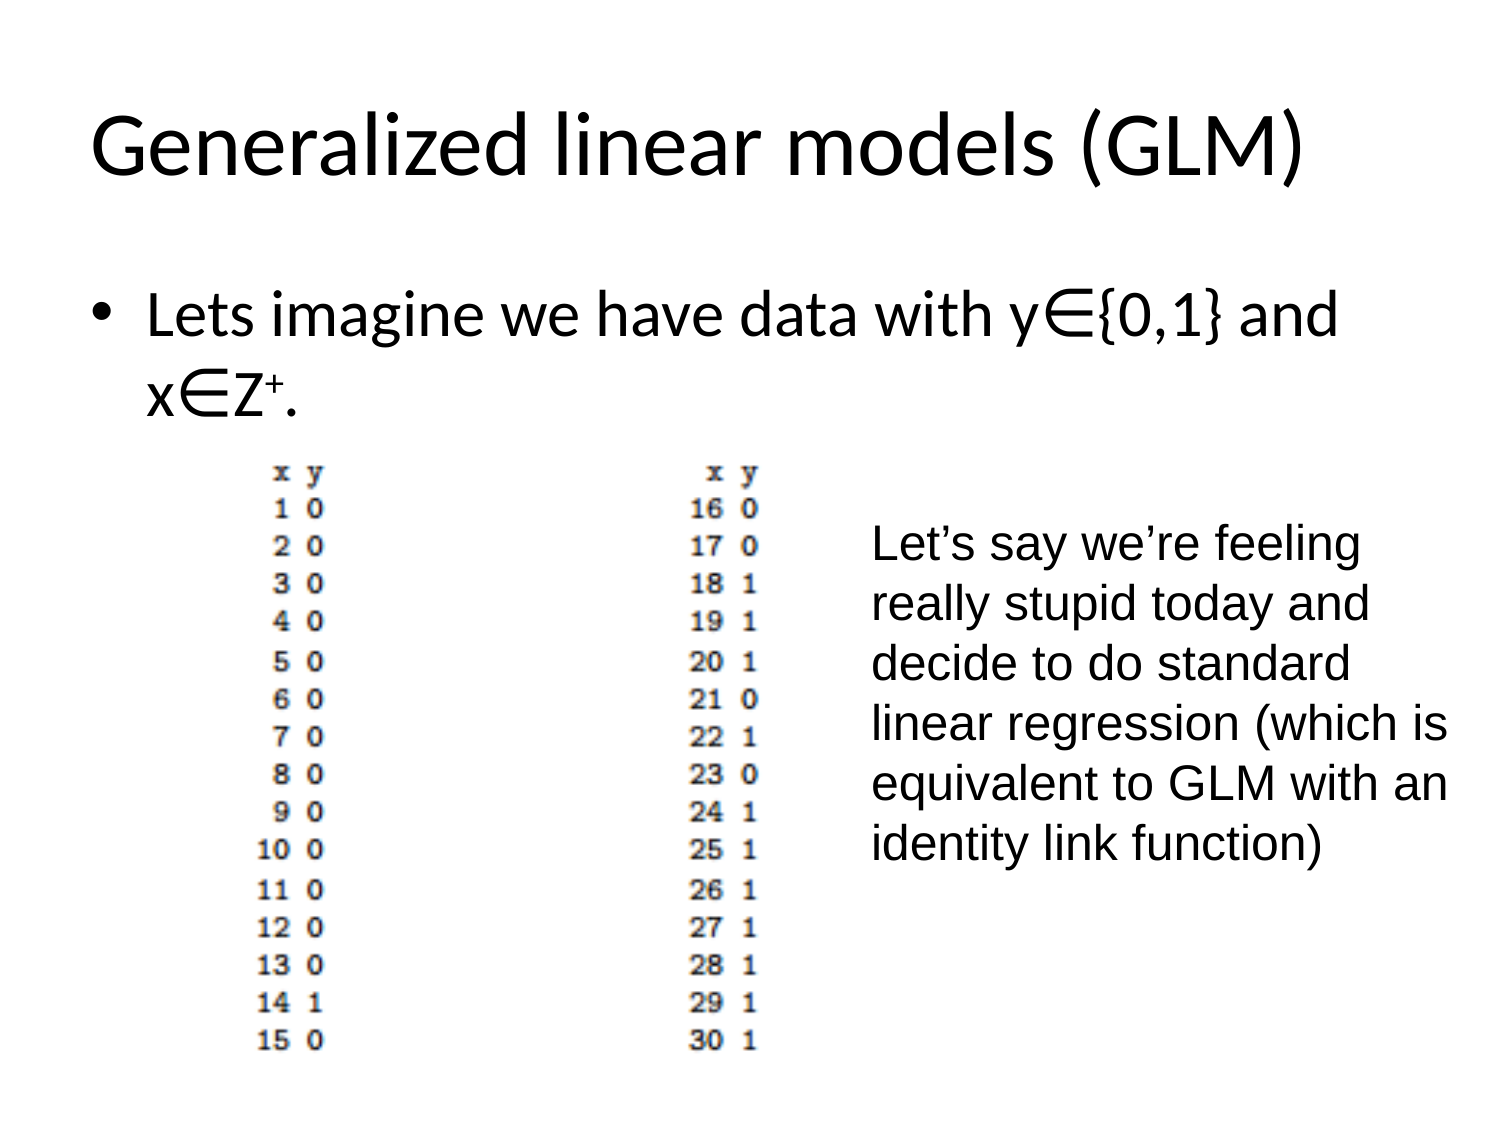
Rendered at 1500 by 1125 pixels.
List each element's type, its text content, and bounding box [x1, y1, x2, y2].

text_box [76, 42, 1427, 231]
text_box Let’s say we’re feeling really stupid today and decide to do standard linear regression (which is equivalent to GLM with an identity link function) [856, 503, 1483, 879]
list Lets imagine we have data with y∈{0,1} and x∈Z+. [74, 262, 1426, 1006]
picture [241, 444, 788, 1071]
